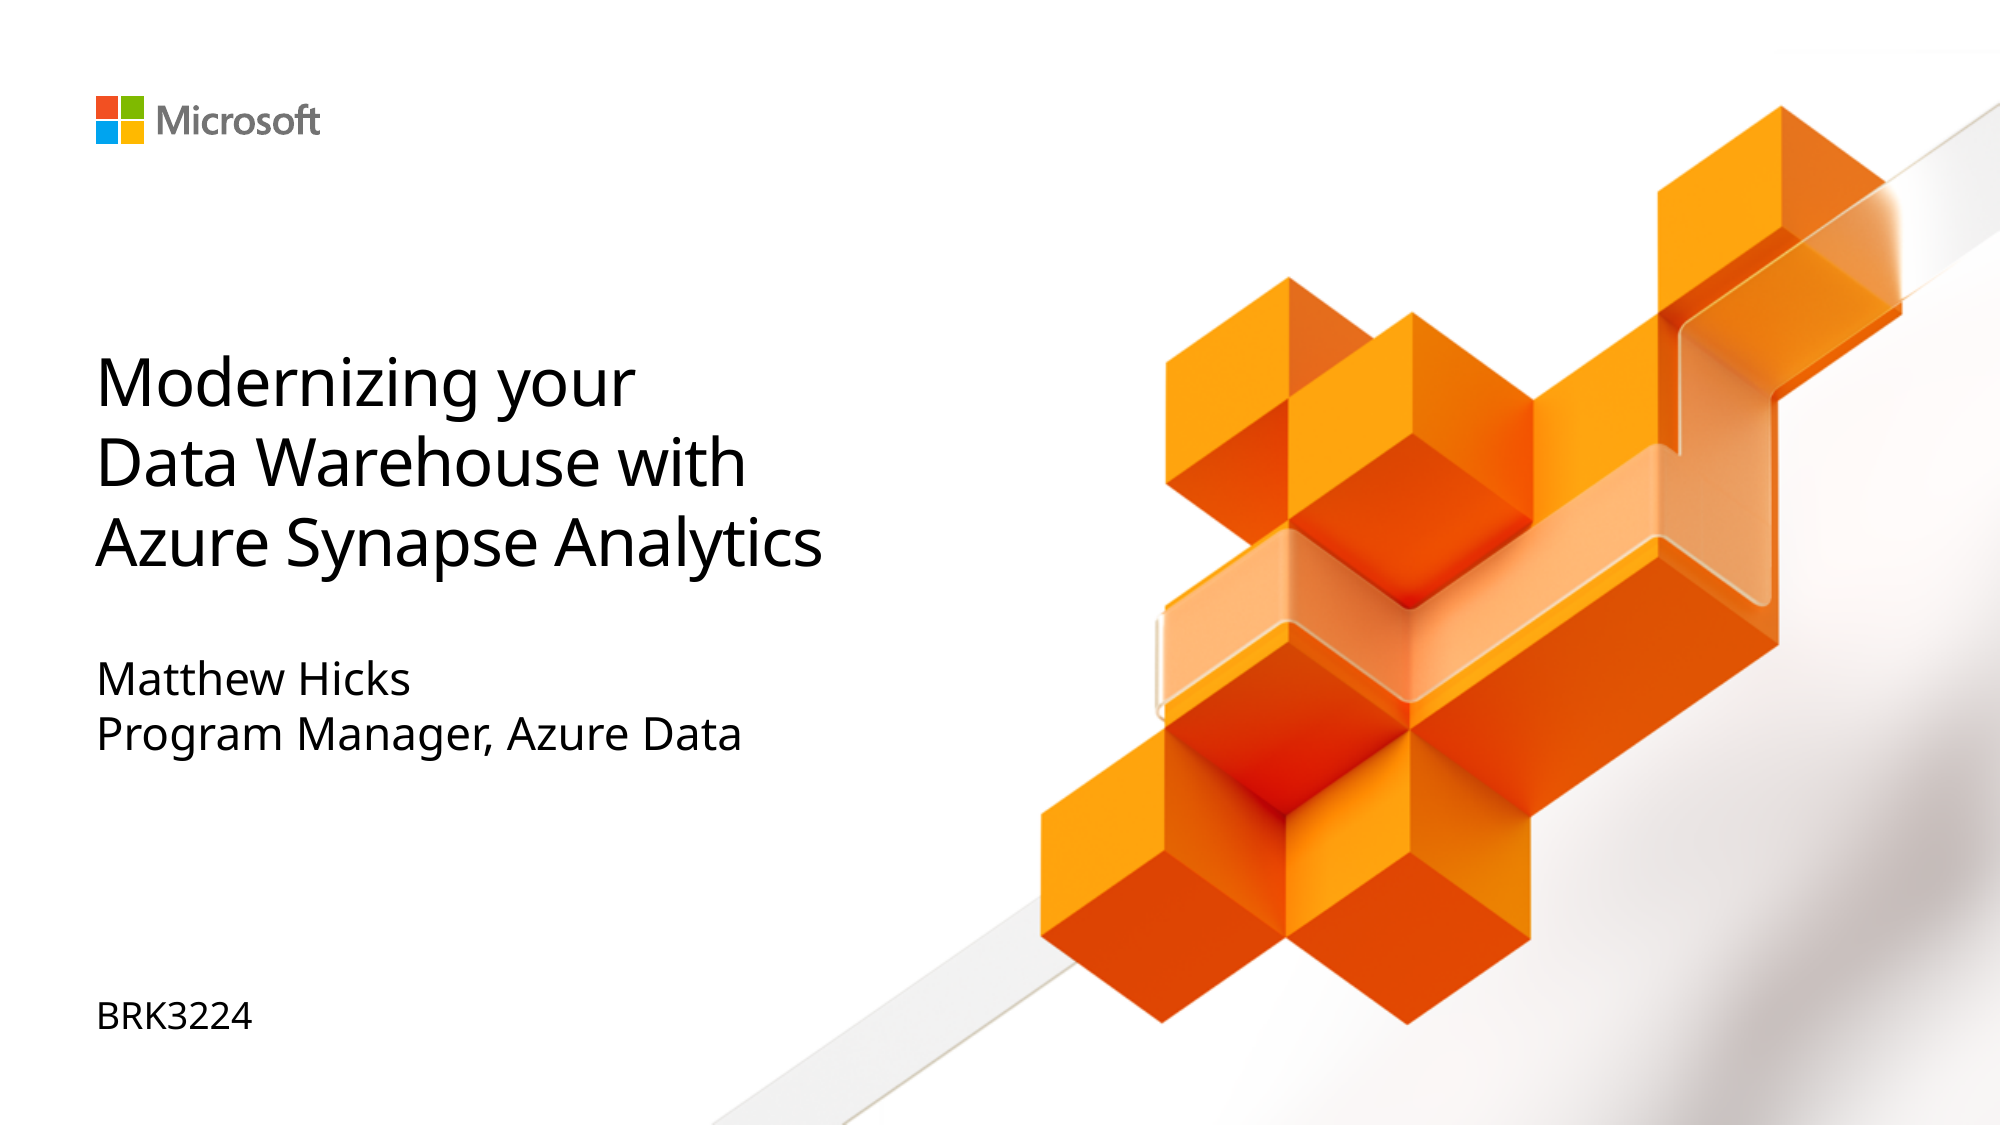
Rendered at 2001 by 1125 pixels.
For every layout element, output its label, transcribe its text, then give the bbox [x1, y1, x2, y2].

list BRK3224 [95, 986, 776, 1038]
list Matthew Hicks Program Manager, Azure Data [95, 650, 1000, 706]
title Modernizing your Data Warehouse with Azure Synapse Analytics [95, 337, 1000, 580]
picture [671, 0, 2000, 1125]
